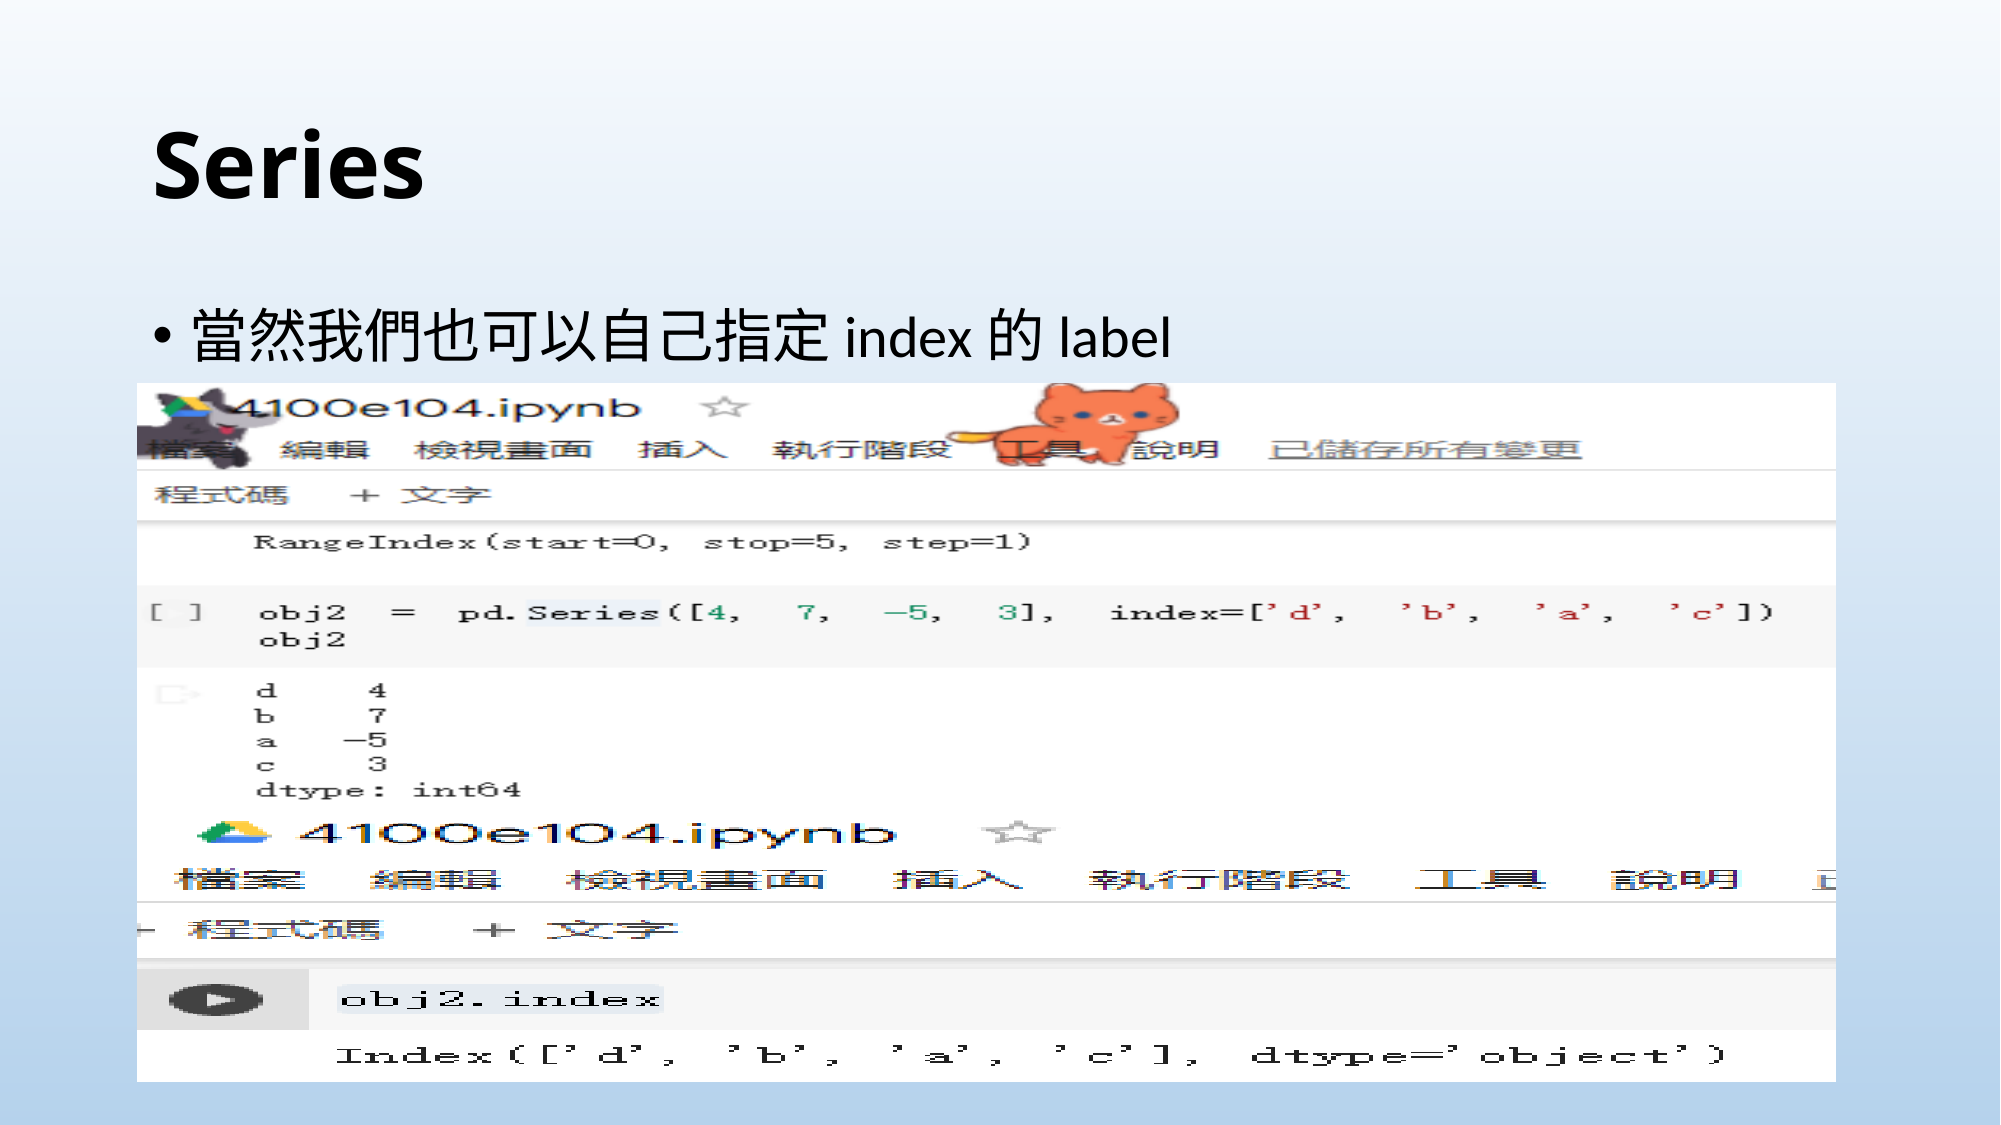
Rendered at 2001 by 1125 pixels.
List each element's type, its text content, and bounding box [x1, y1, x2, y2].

list 當然我們也可以自己指定index的label [137, 299, 1863, 1014]
title Series [137, 59, 1863, 278]
picture [137, 383, 1836, 1082]
